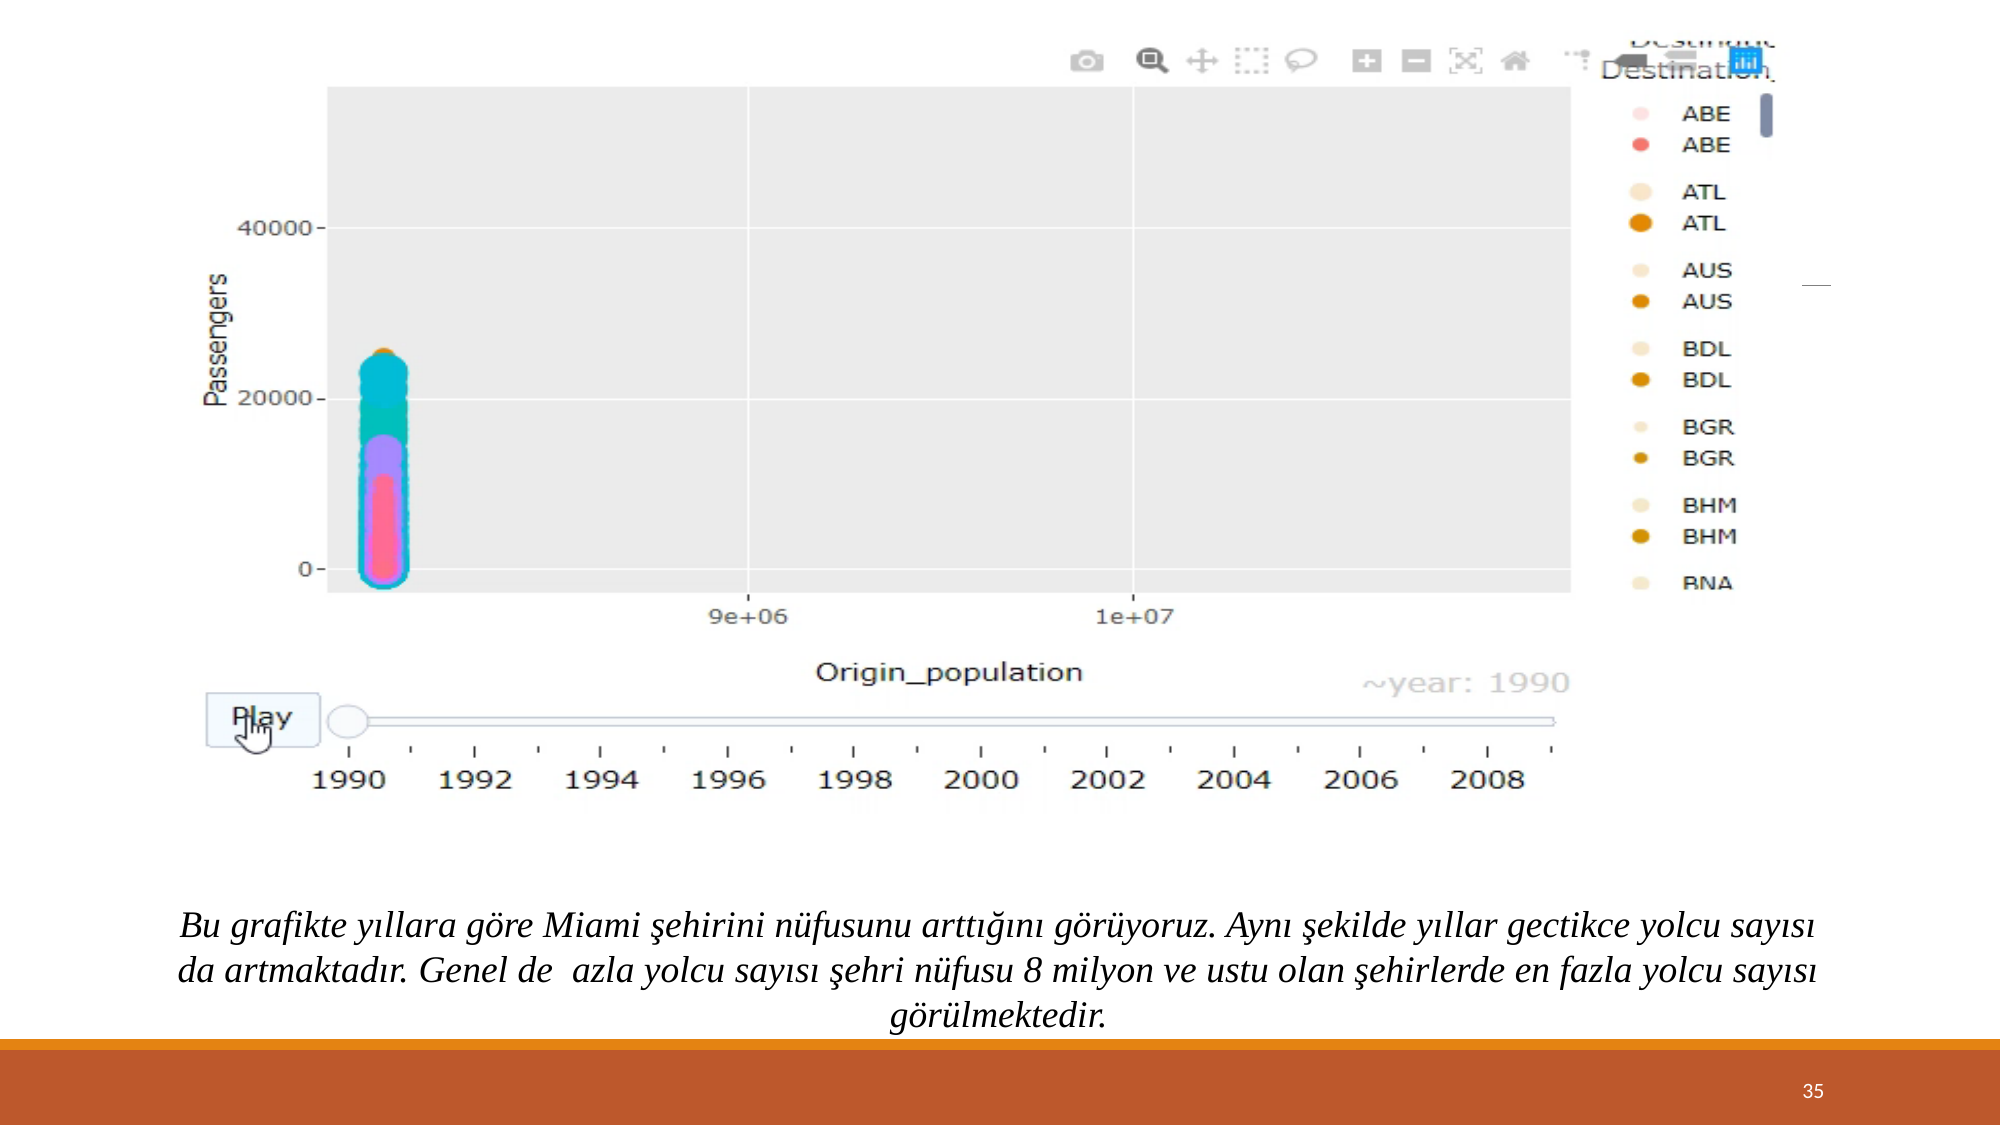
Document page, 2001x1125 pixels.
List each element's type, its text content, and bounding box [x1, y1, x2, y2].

text_box Bu grafikte yıllara göre Miami şehirini nüfusunu arttığını görüyoruz. Aynı şekilde yıllar gectikce yolcu sayısı da artmaktadır. Genel de azla yolcu sayısı şehri nüfusu 8 milyon ve ustu olan şehirlerde en fazla yolcu sayısı görülmektedir. [158, 892, 1840, 1088]
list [158, 29, 1803, 835]
slide_number 35 [1624, 1088, 1840, 1120]
